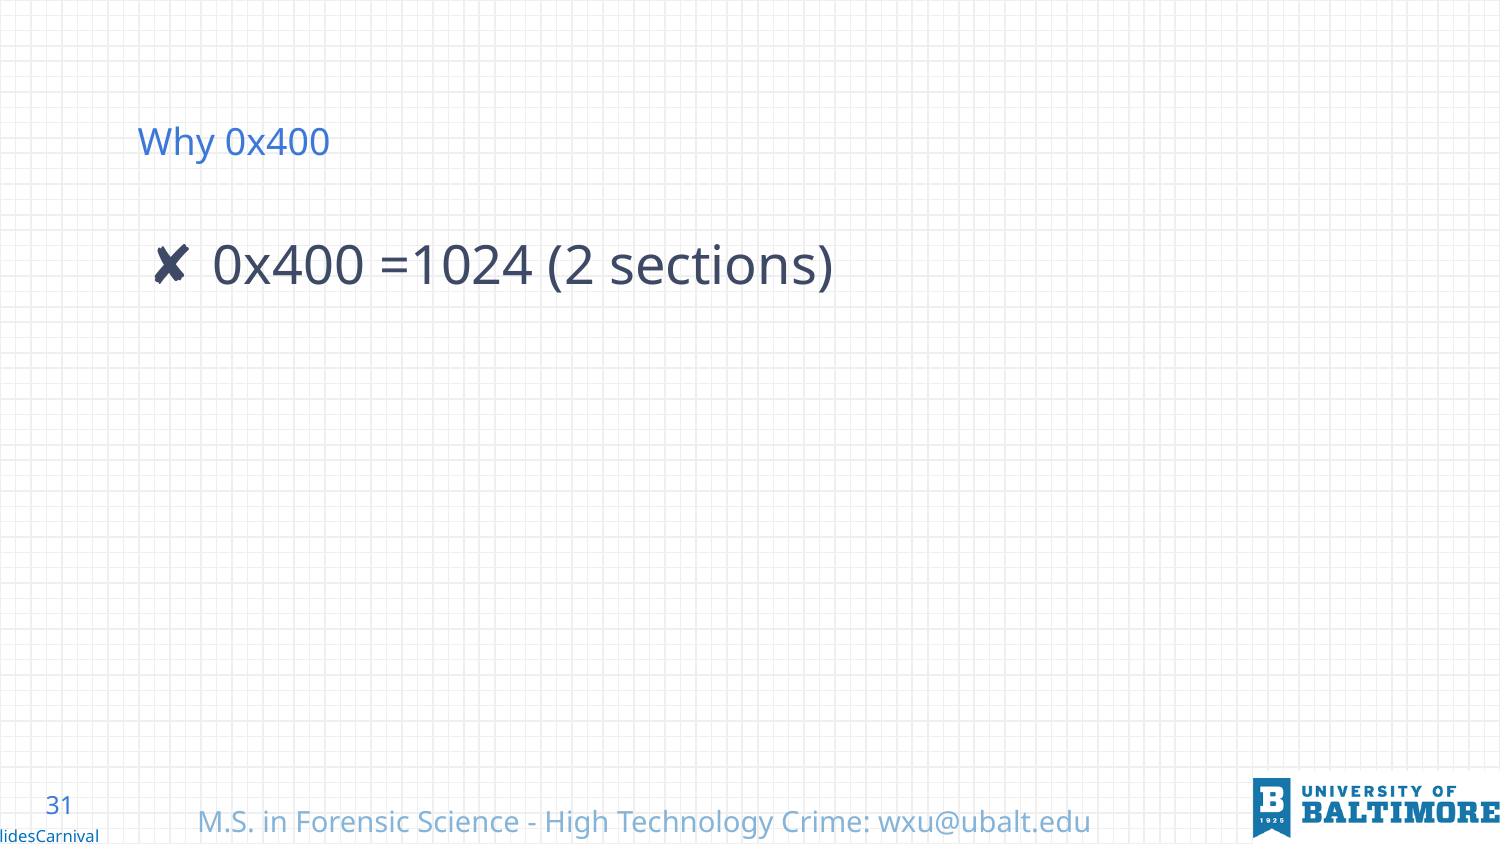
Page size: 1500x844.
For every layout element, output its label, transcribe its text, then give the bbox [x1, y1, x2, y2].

slide_number 31 [14, 774, 105, 840]
picture [1253, 771, 1500, 844]
list 0x400 =1024 (2 sections) [122, 215, 1237, 808]
title Why 0x400 [122, 36, 1237, 178]
